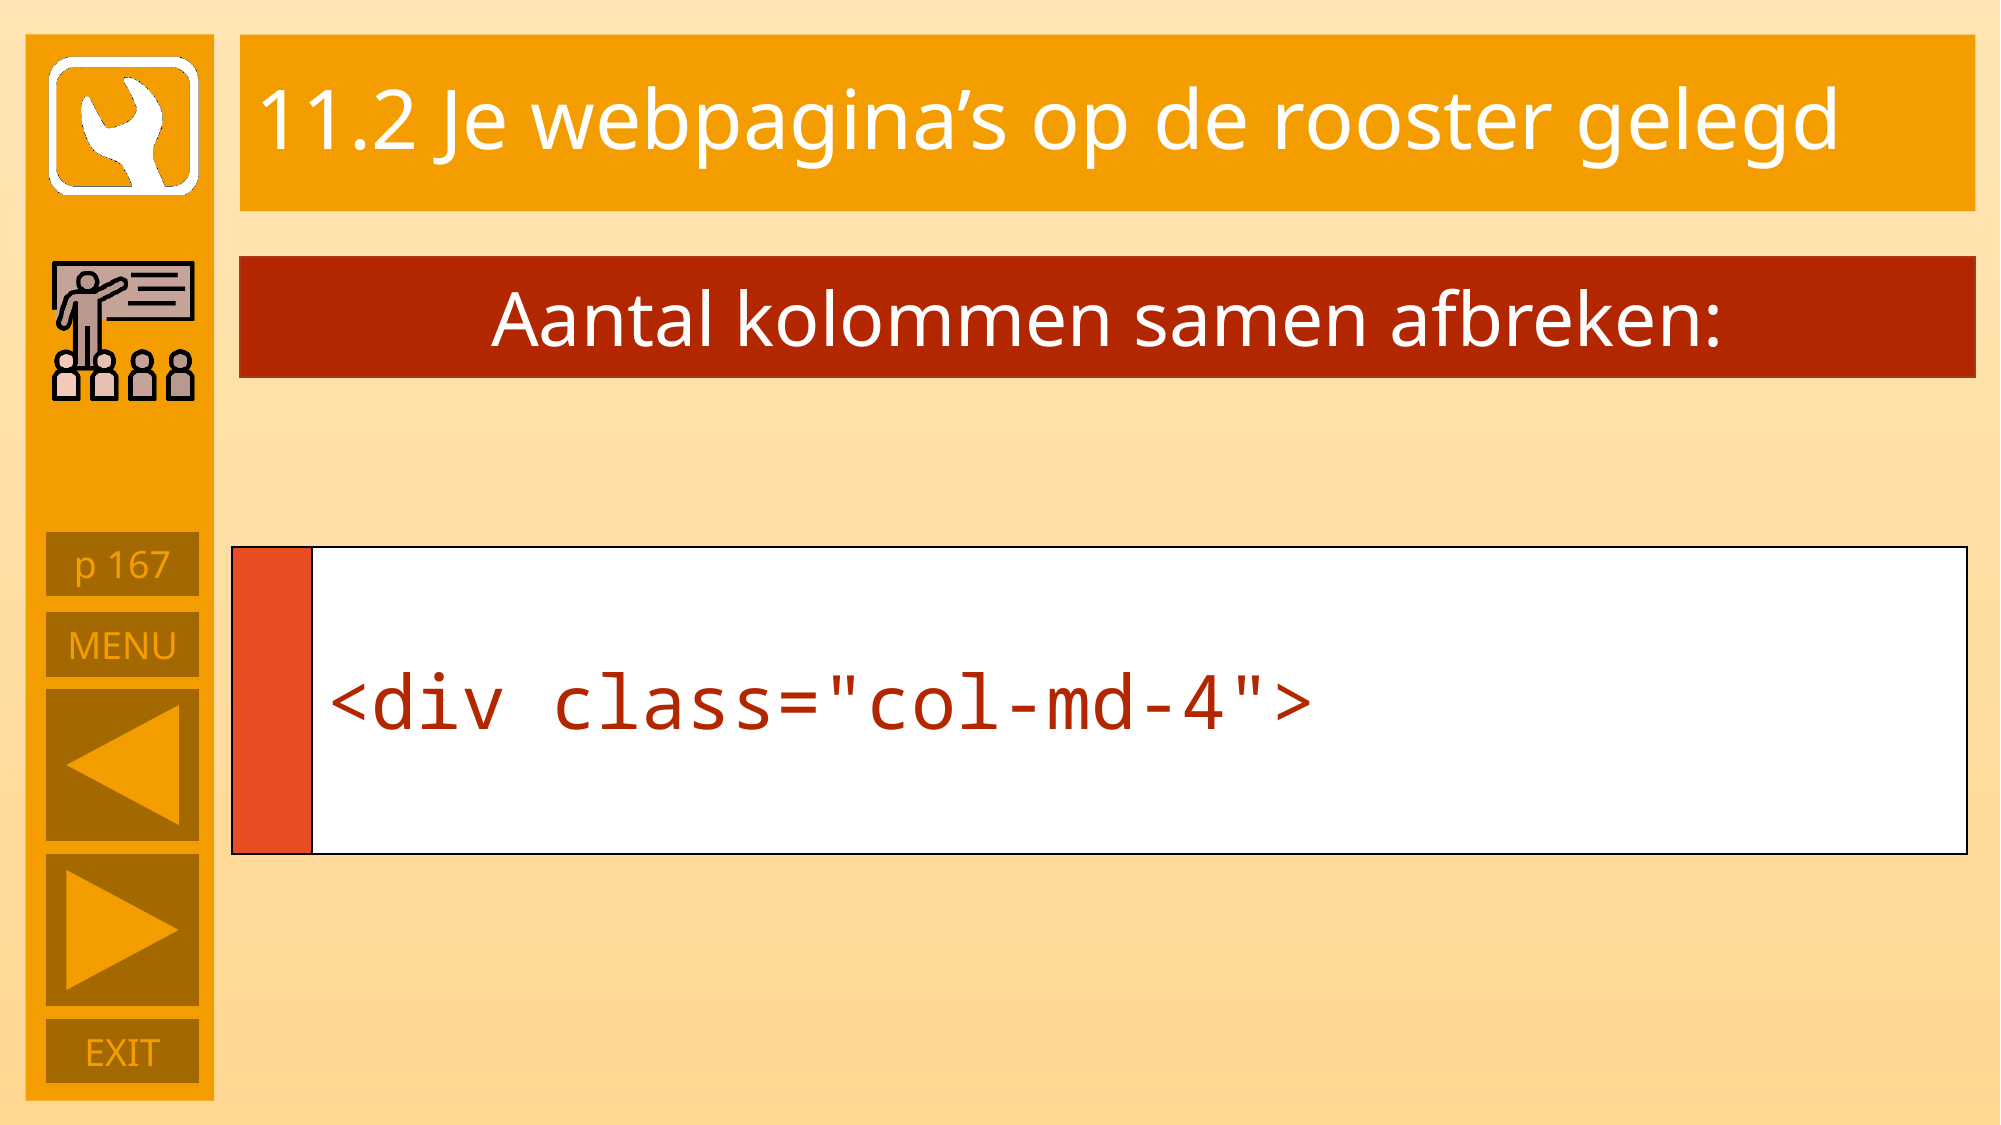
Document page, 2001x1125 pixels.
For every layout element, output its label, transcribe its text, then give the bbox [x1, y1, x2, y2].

text_box [25, 33, 215, 1102]
picture [47, 55, 199, 195]
table_header <div class="col-md-4"> [313, 548, 1966, 853]
text_box Aantal kolommen samen afbreken: [239, 256, 1976, 378]
text_box [46, 689, 199, 841]
text_box EXIT [46, 1019, 199, 1083]
text_box [0, 193, 25, 199]
text_box [65, 868, 181, 992]
picture [47, 256, 198, 405]
table_header [233, 548, 311, 853]
text_box [215, 172, 240, 176]
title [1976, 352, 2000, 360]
text_box [1976, 172, 2000, 176]
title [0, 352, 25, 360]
title 11.2 Je webpagina’s op de rooster gelegd [240, 34, 1976, 212]
text_box [1976, 193, 2000, 199]
text_box [0, 172, 25, 176]
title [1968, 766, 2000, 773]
text_box [64, 703, 180, 827]
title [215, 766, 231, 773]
text_box [215, 193, 240, 199]
text_box p 167 [46, 532, 199, 596]
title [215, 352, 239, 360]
text_box MENU [46, 612, 199, 677]
text_box [46, 854, 199, 1006]
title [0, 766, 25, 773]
